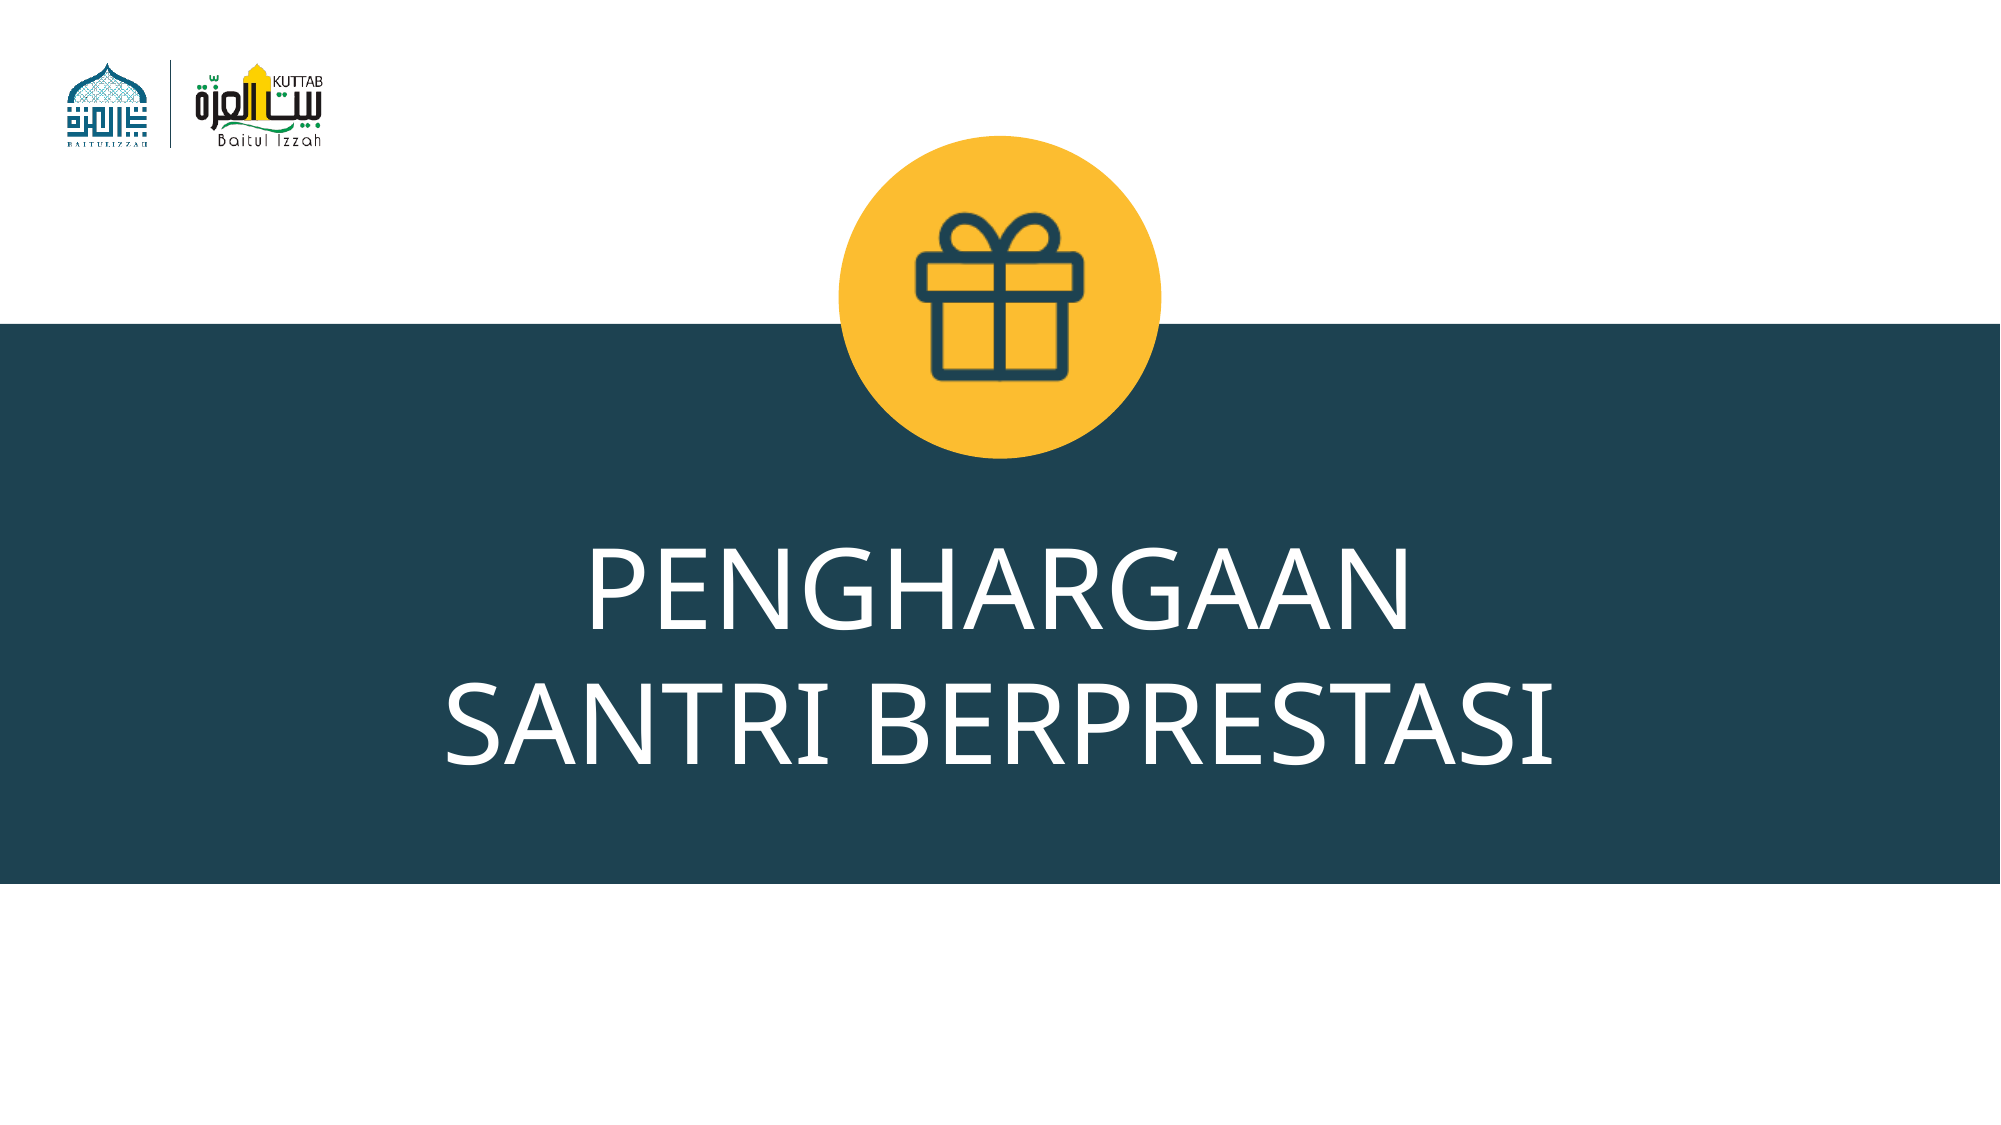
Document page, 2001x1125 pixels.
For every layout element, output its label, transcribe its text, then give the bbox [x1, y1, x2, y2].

text_box [0, 323, 2000, 885]
text_box PENGHARGAAN SANTRI BERPRESTASI [428, 509, 1572, 795]
text_box [837, 134, 1163, 460]
picture [906, 203, 1094, 391]
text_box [65, 59, 326, 149]
